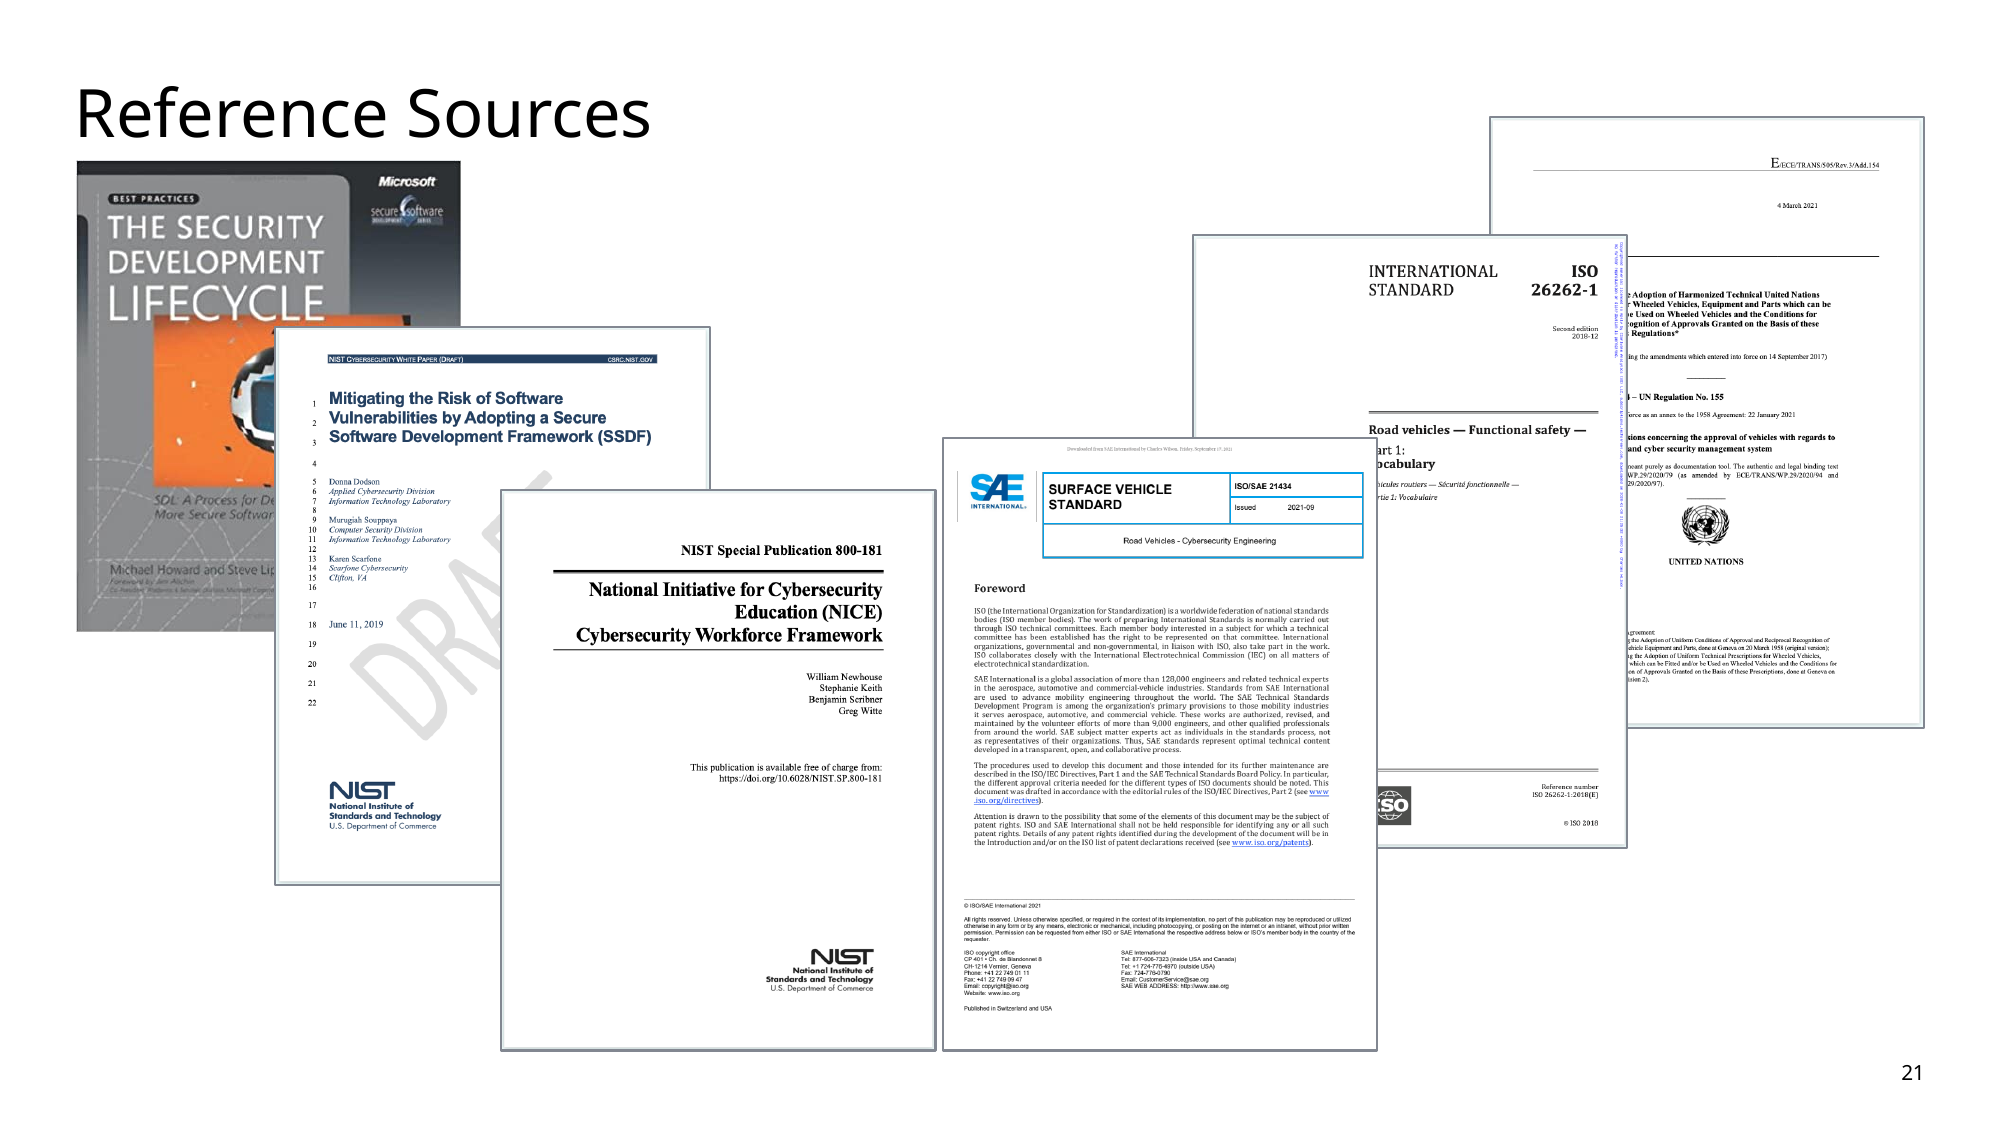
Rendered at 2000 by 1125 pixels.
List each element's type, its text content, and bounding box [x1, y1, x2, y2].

picture [944, 117, 1924, 1050]
picture [76, 160, 935, 1050]
slide_number 21 [1876, 1050, 1925, 1088]
title Reference Sources [74, 75, 1925, 162]
